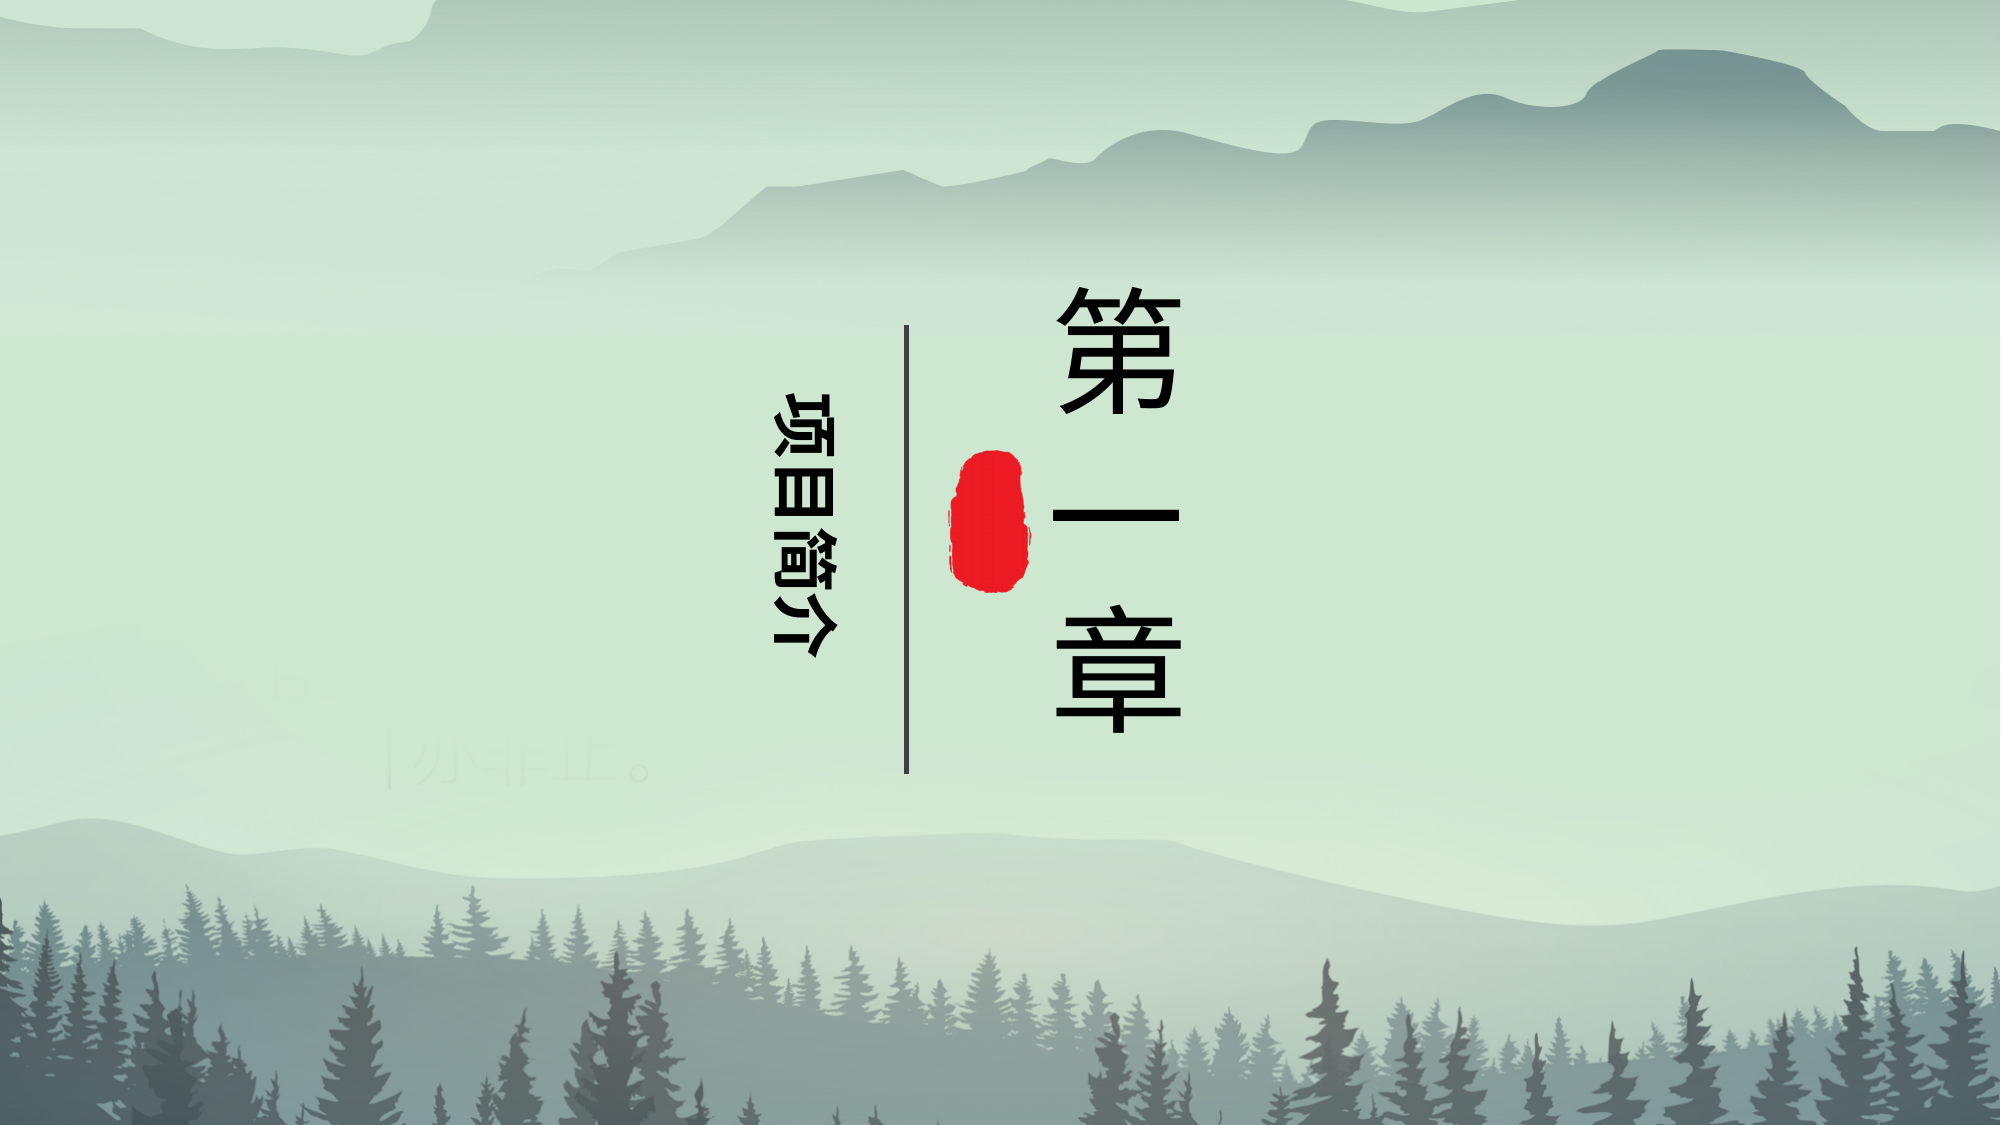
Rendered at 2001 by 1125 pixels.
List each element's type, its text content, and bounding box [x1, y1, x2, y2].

text_box 一 [1032, 424, 1200, 605]
picture [0, 0, 2000, 1125]
text_box 第 [1035, 258, 1203, 439]
text_box 章 [1035, 578, 1203, 758]
text_box 项目简介 [751, 384, 863, 668]
